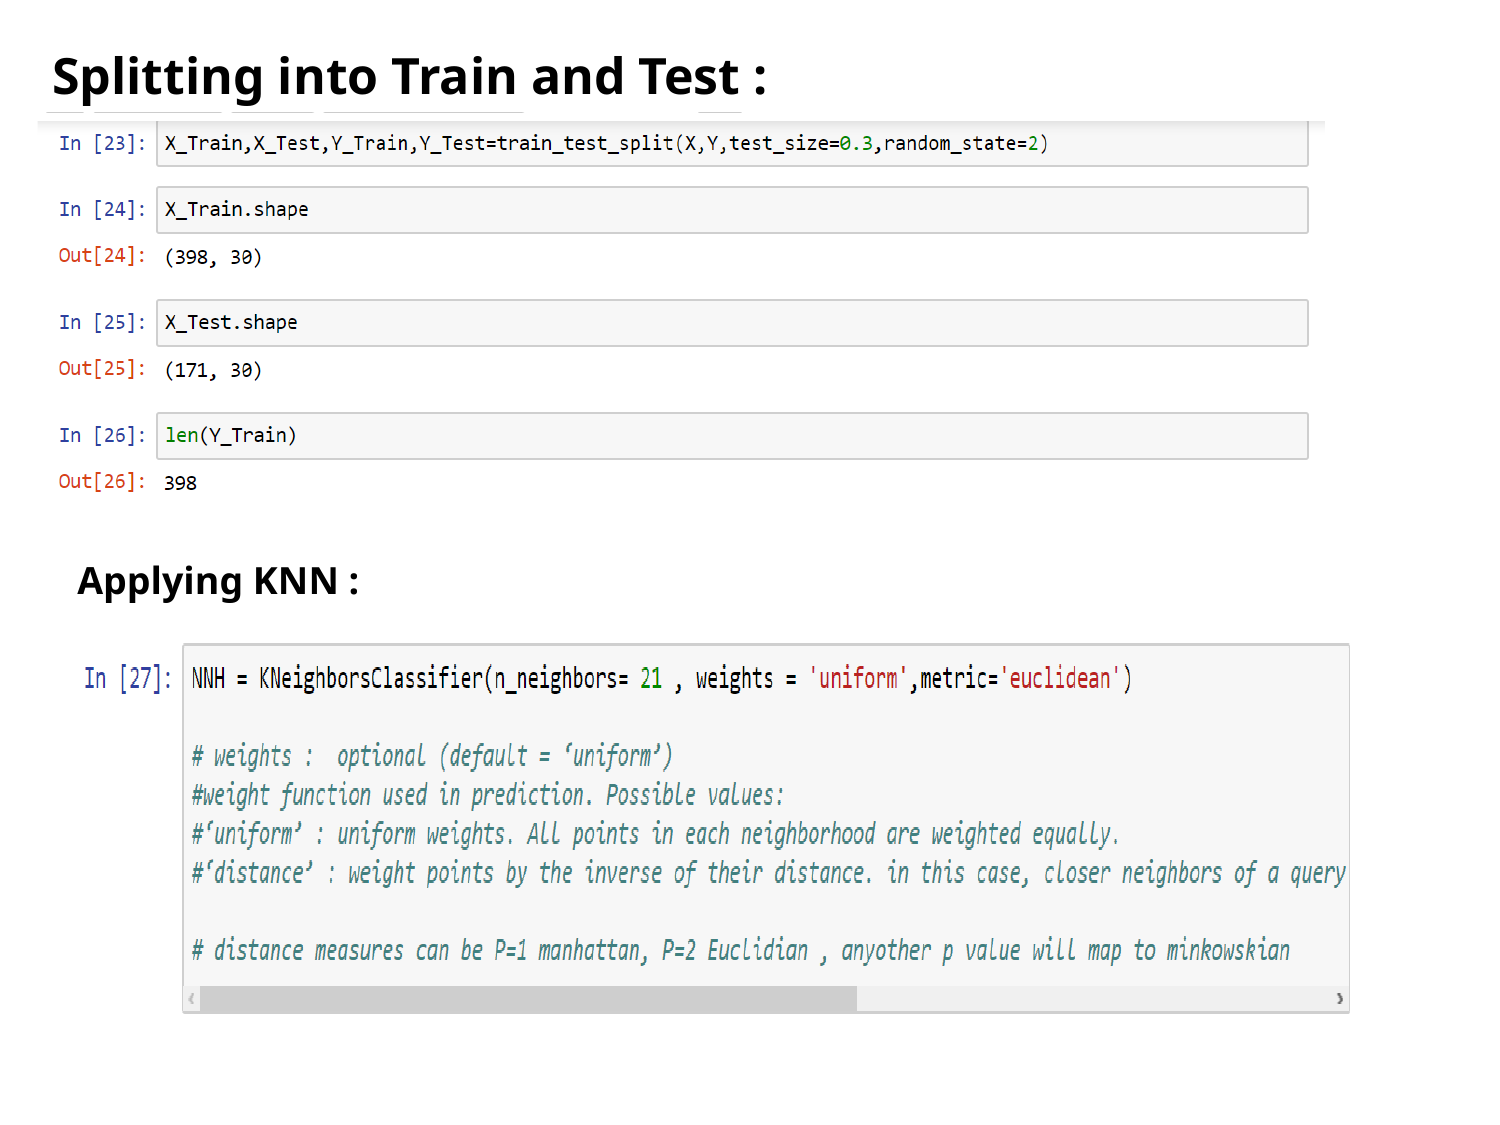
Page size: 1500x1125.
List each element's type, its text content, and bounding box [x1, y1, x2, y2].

text_box Splitting into Train and Test : [37, 37, 913, 111]
picture [62, 637, 1376, 1026]
text_box Applying KNN : [62, 549, 499, 610]
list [37, 112, 1326, 513]
